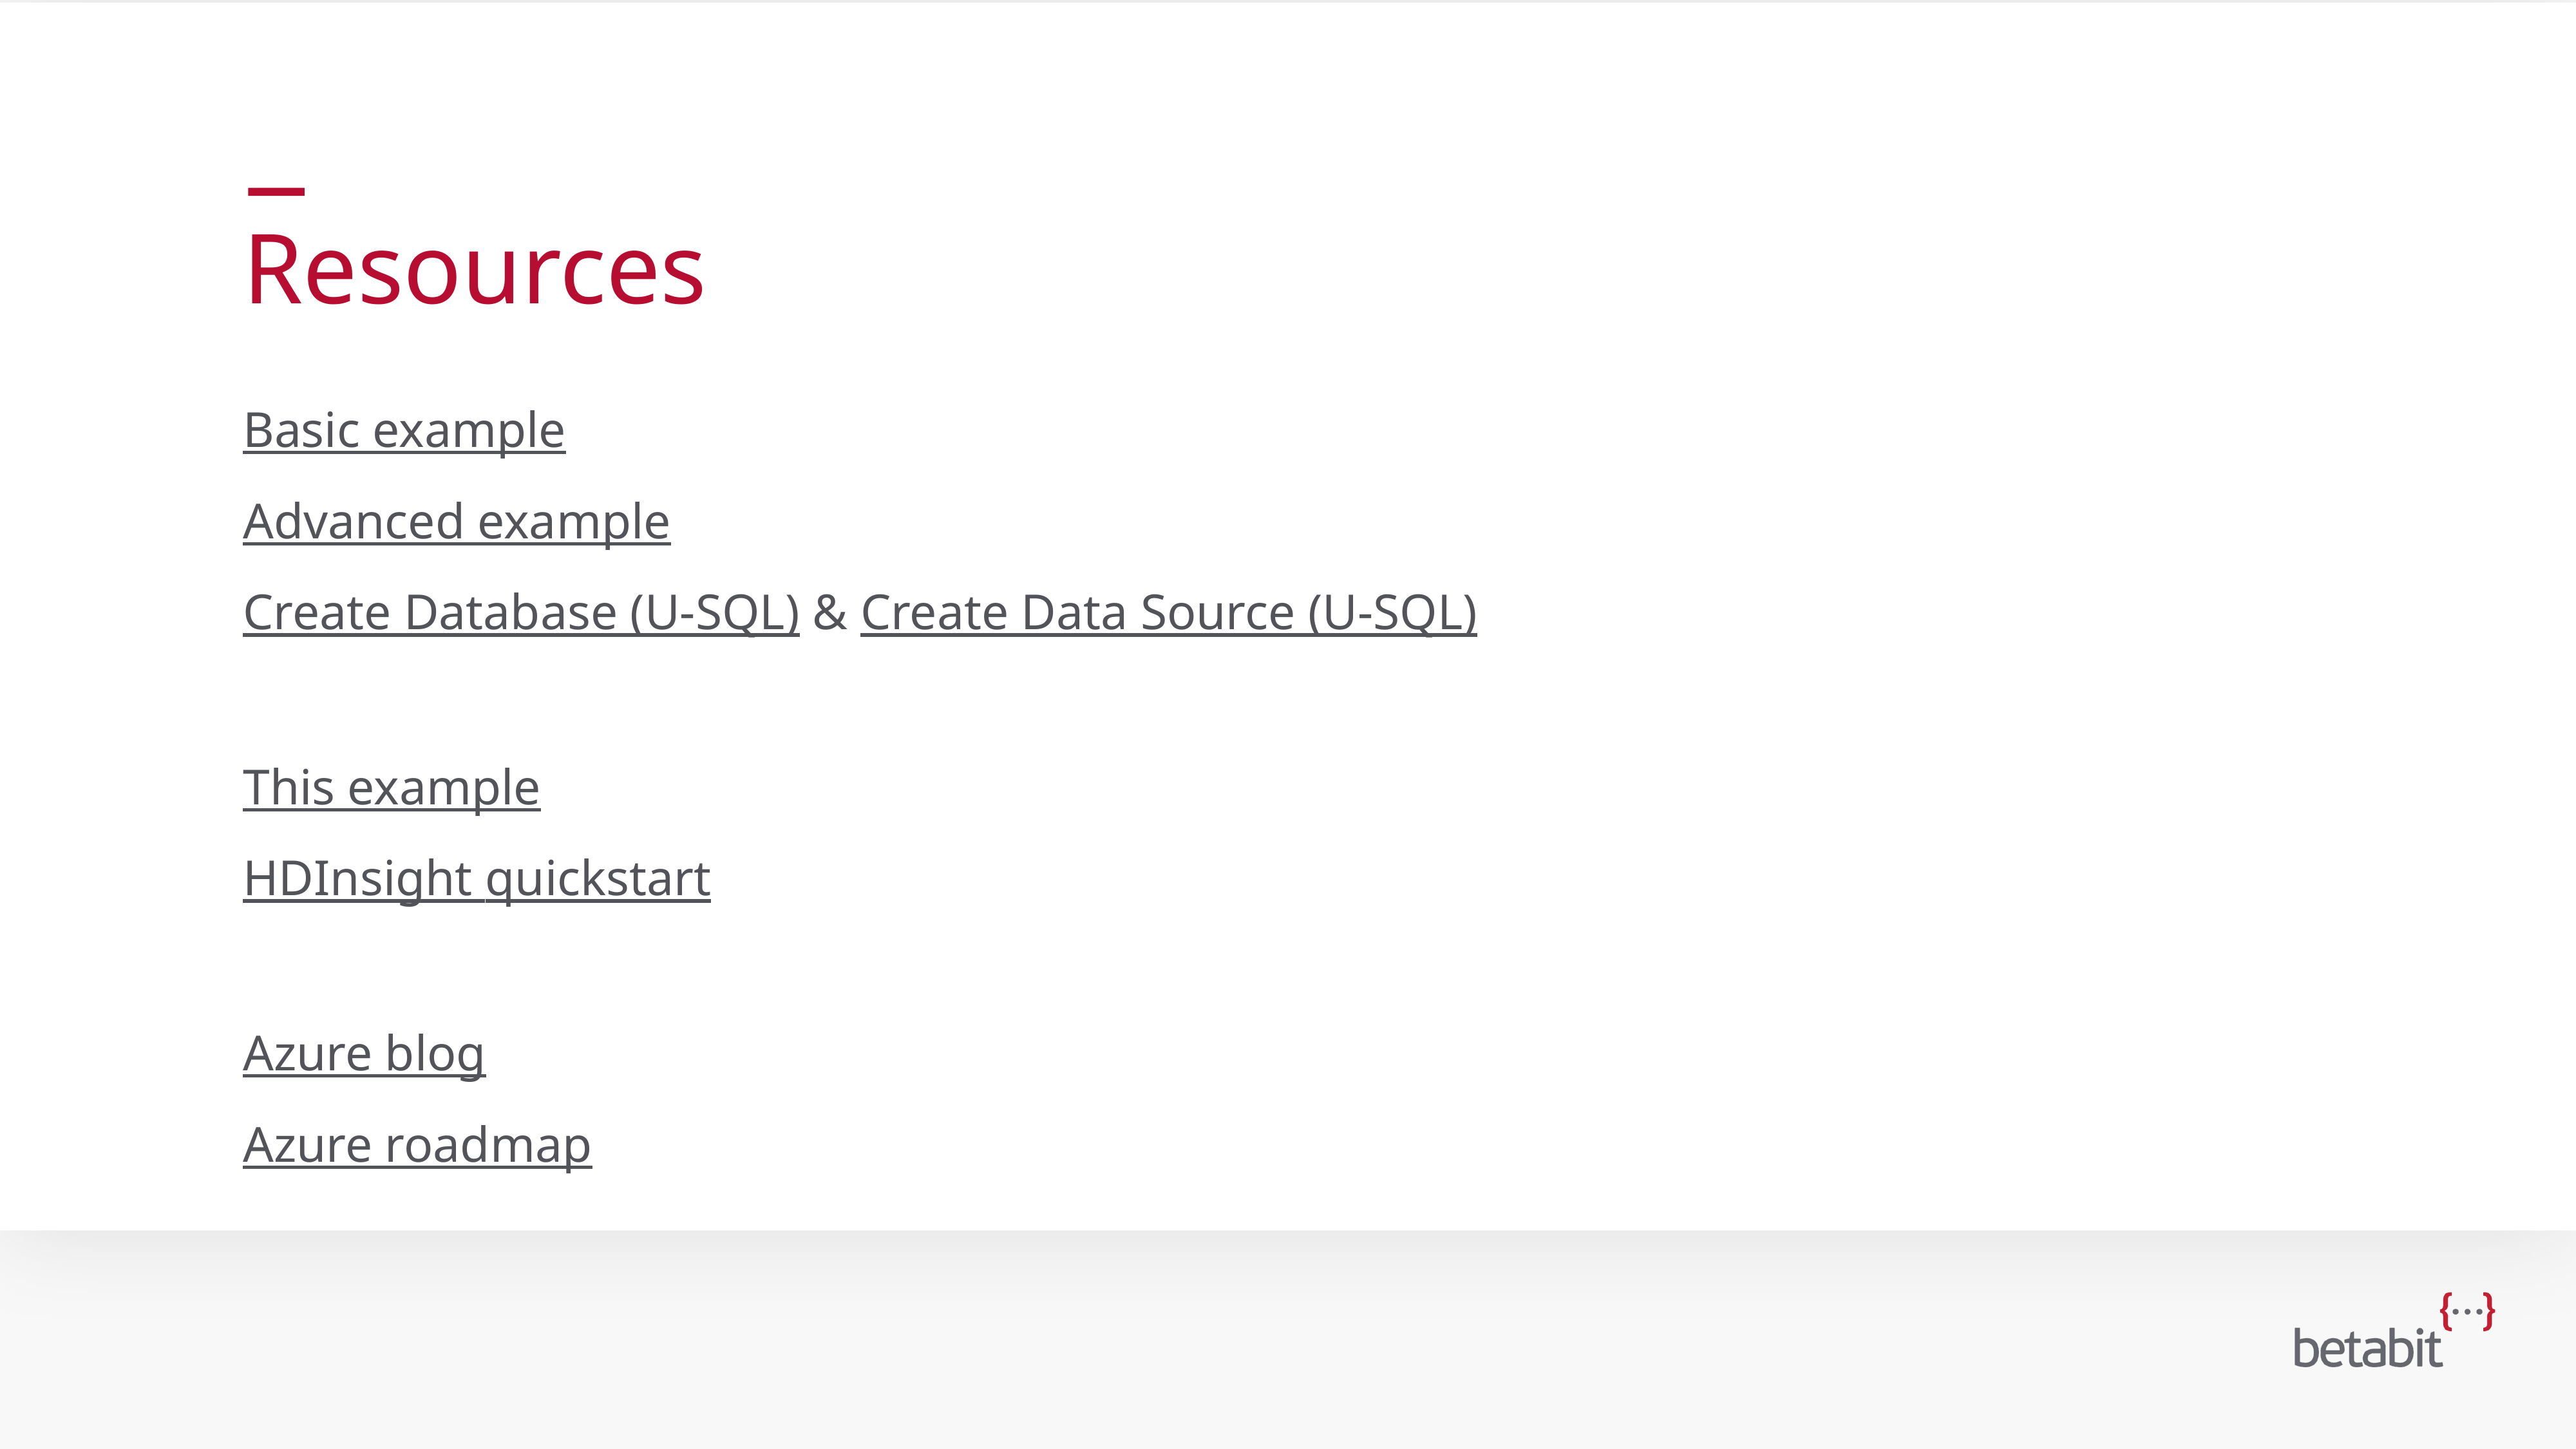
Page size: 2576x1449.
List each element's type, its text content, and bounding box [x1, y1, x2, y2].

list Basic example Advanced example Create Database (U-SQL) & Create Data Source (U-SQL) This example HDInsight quickstart Azure blog Azure roadmap [232, 388, 2344, 1218]
title Resources [232, 196, 2342, 370]
picture [2280, 1227, 2509, 1375]
